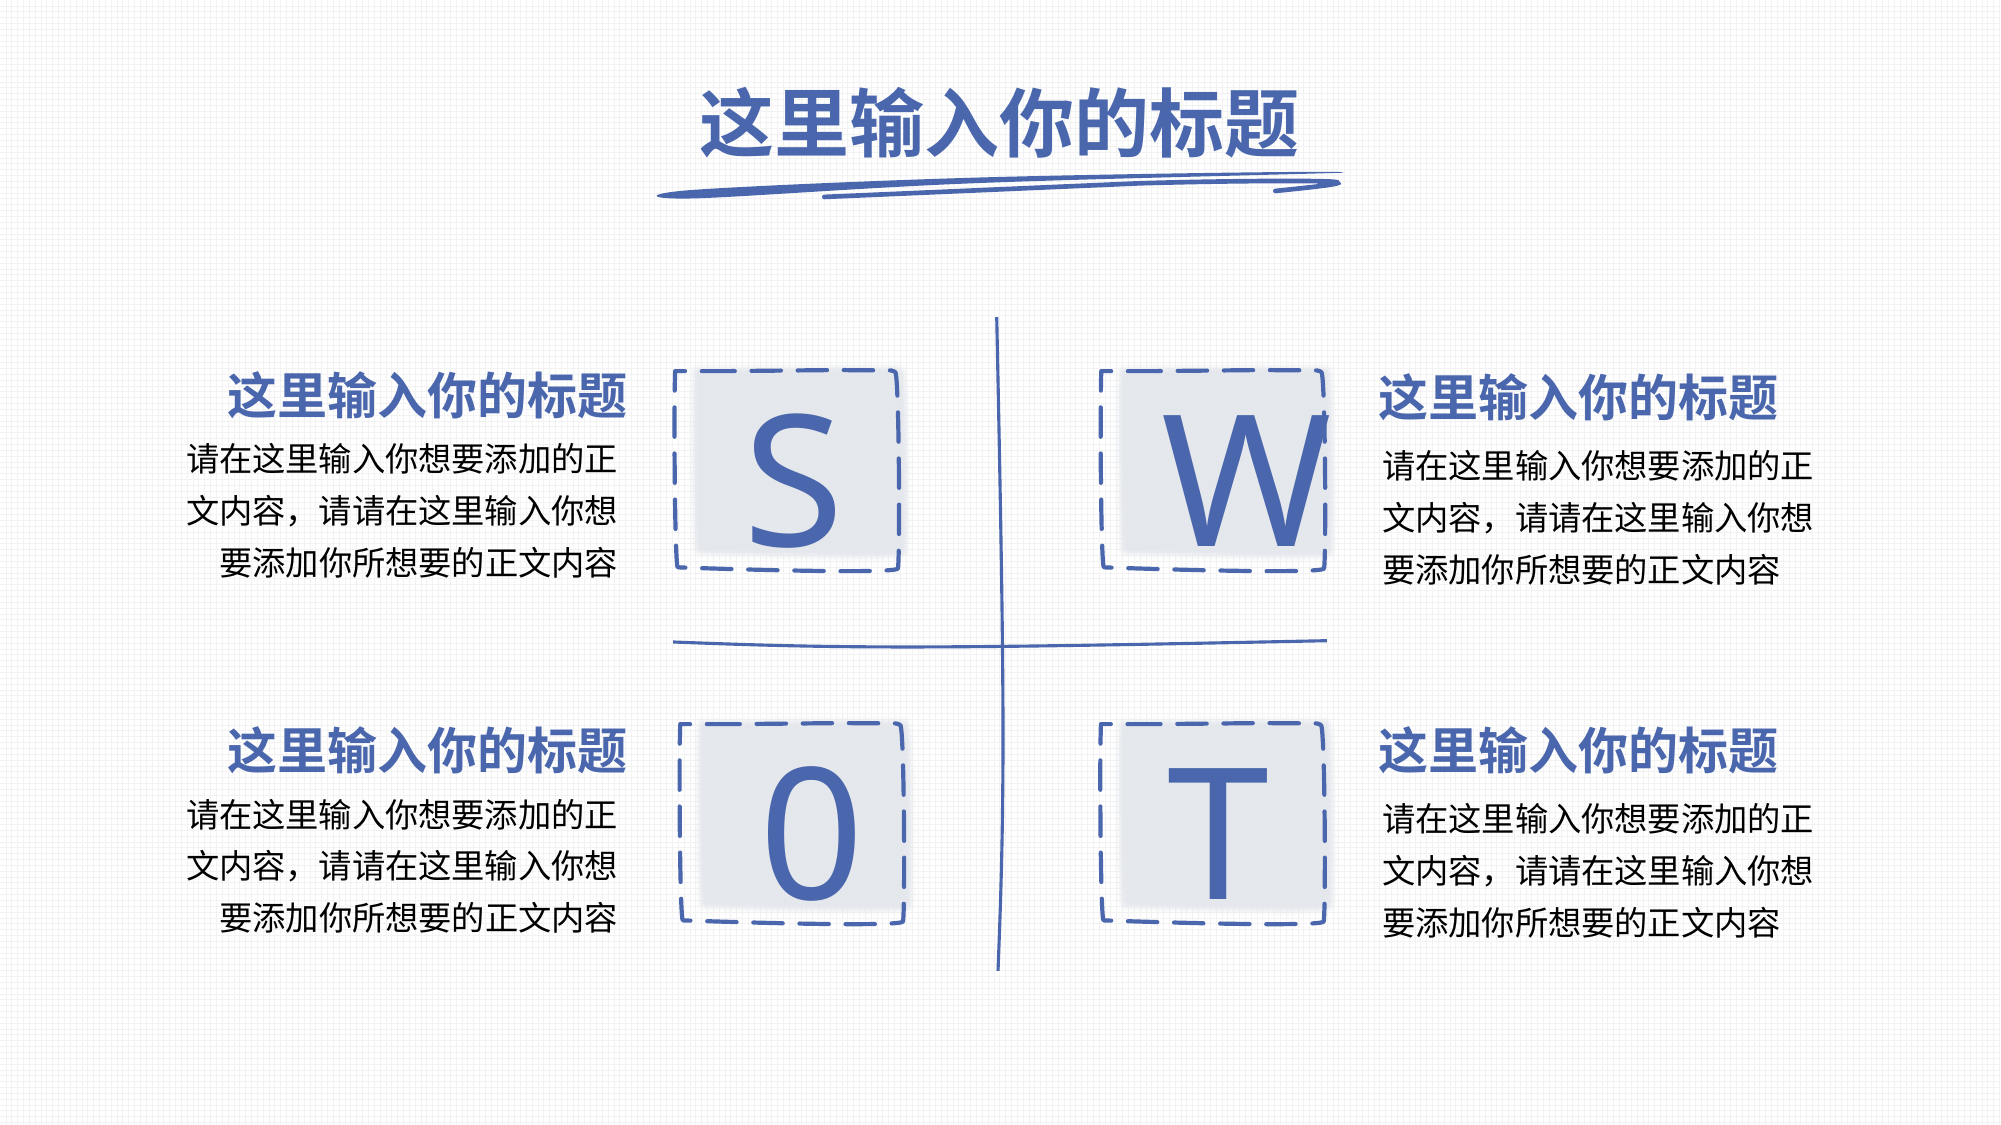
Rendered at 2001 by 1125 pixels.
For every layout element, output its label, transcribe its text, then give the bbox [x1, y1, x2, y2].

list 这里输入你的标题 [118, 718, 642, 841]
text_box T [1152, 709, 1435, 944]
list 这里输入你的标题 [1429, 365, 1887, 488]
text_box S [728, 356, 1011, 591]
list 这里输入你的标题 [1435, 718, 1887, 841]
list 请在这里输入你想要添加的正文内容，请请在这里输入你想要添加你所想要的正文内容 [144, 419, 634, 662]
text_box W [1146, 356, 1429, 591]
list 请在这里输入你想要添加的正文内容，请请在这里输入你想要添加你所想要的正文内容 [1367, 778, 1857, 1022]
text_box 0 [744, 709, 1027, 944]
list 这里输入你的标题 [118, 363, 642, 486]
list 请在这里输入你想要添加的正文内容，请请在这里输入你想要添加你所想要的正文内容 [1367, 425, 1857, 669]
list 请在这里输入你想要添加的正文内容，请请在这里输入你想要添加你所想要的正文内容 [144, 774, 634, 1018]
title 这里输入你的标题 [634, 79, 1366, 178]
